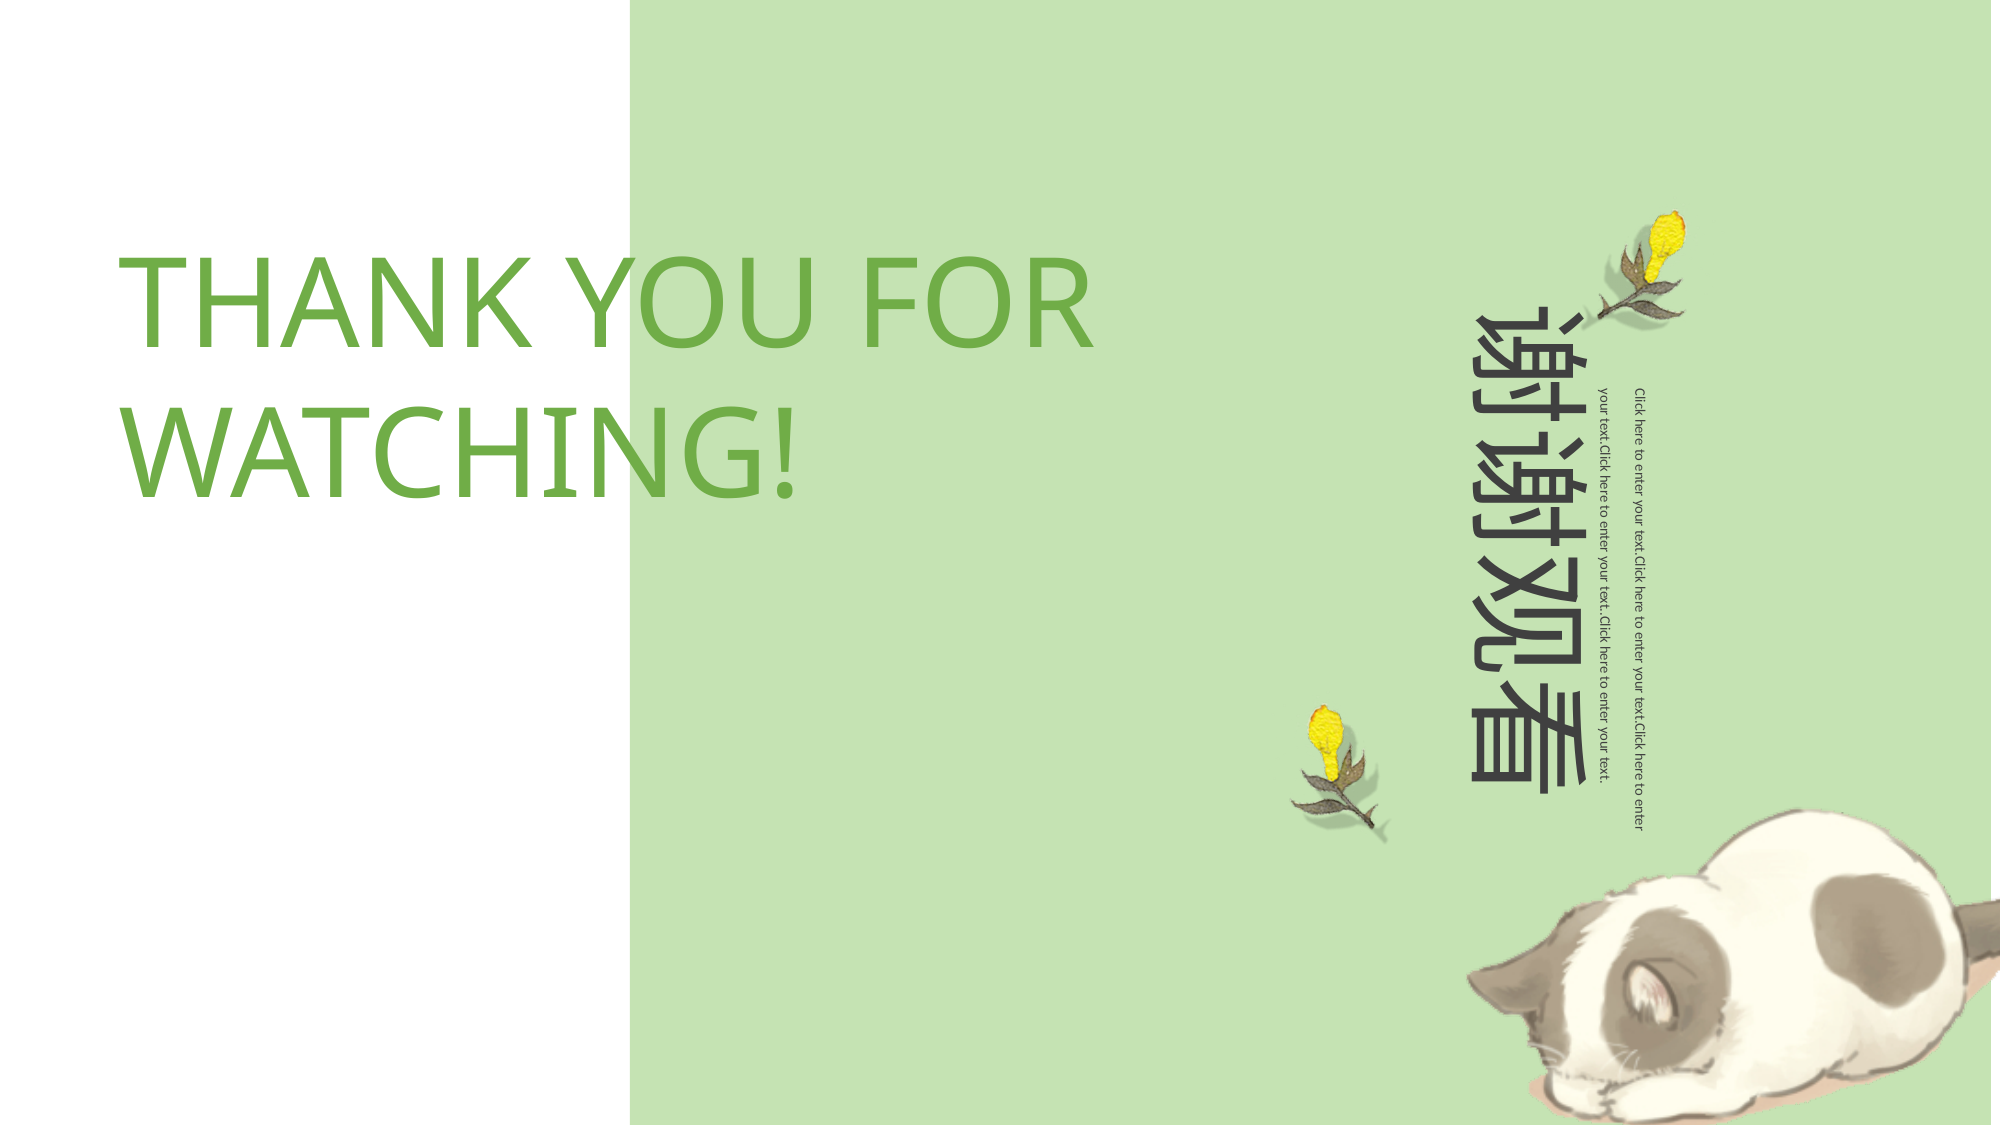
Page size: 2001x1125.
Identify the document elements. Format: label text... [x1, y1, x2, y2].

picture [1456, 760, 2000, 1125]
text_box Click here to enter your text.Click here to enter your text.Click here to enter your text.Click here to enter your text..Click here to enter your text. [1574, 374, 1675, 760]
text_box [629, 0, 1992, 1125]
text_box THANK YOU FOR WATCHING! [104, 215, 1416, 530]
text_box 谢谢观看 [1433, 286, 1616, 944]
picture [1246, 670, 1433, 881]
picture [1555, 165, 1748, 374]
